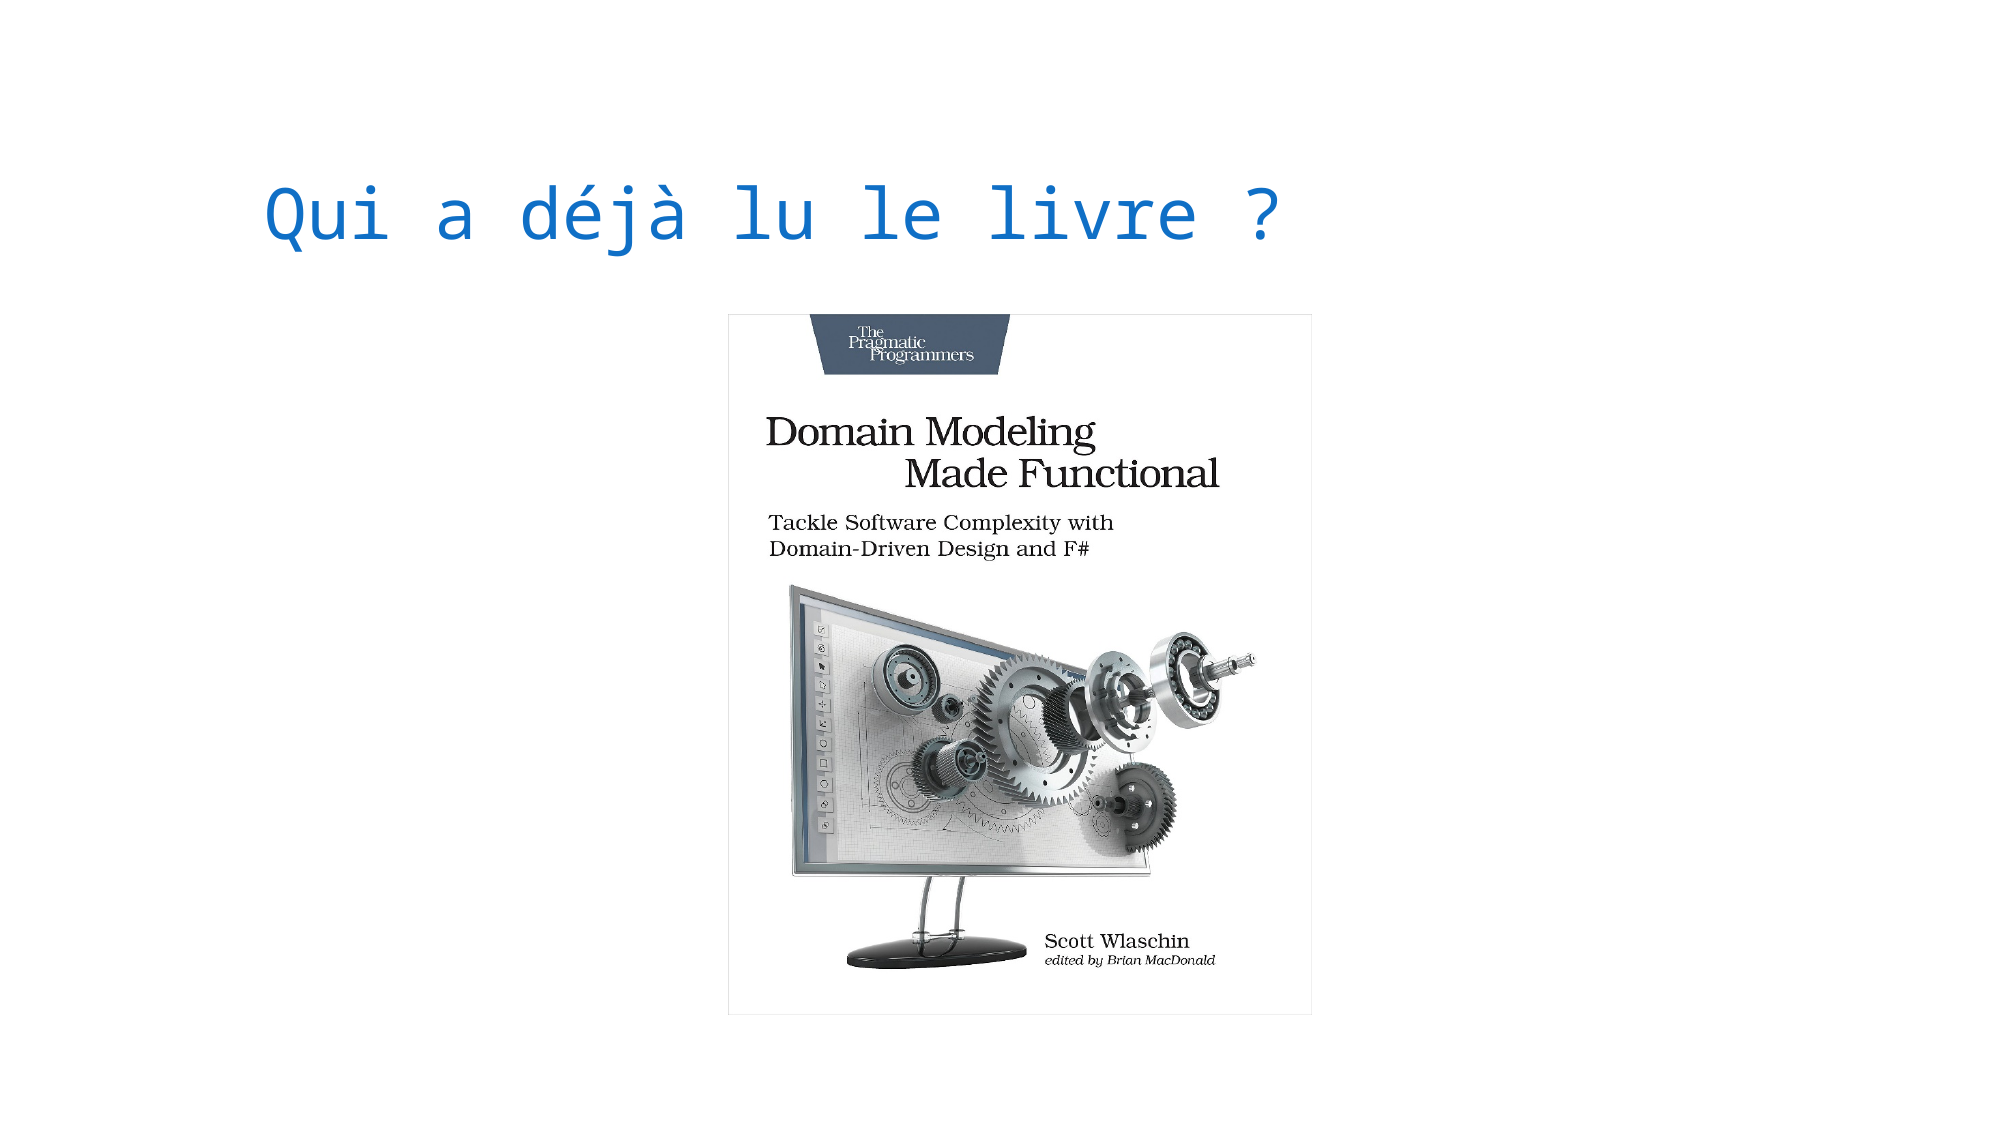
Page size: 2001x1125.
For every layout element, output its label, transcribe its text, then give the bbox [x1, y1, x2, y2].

text_box Qui a déjà lu le livre ? [249, 74, 1750, 263]
picture [728, 314, 1313, 1016]
